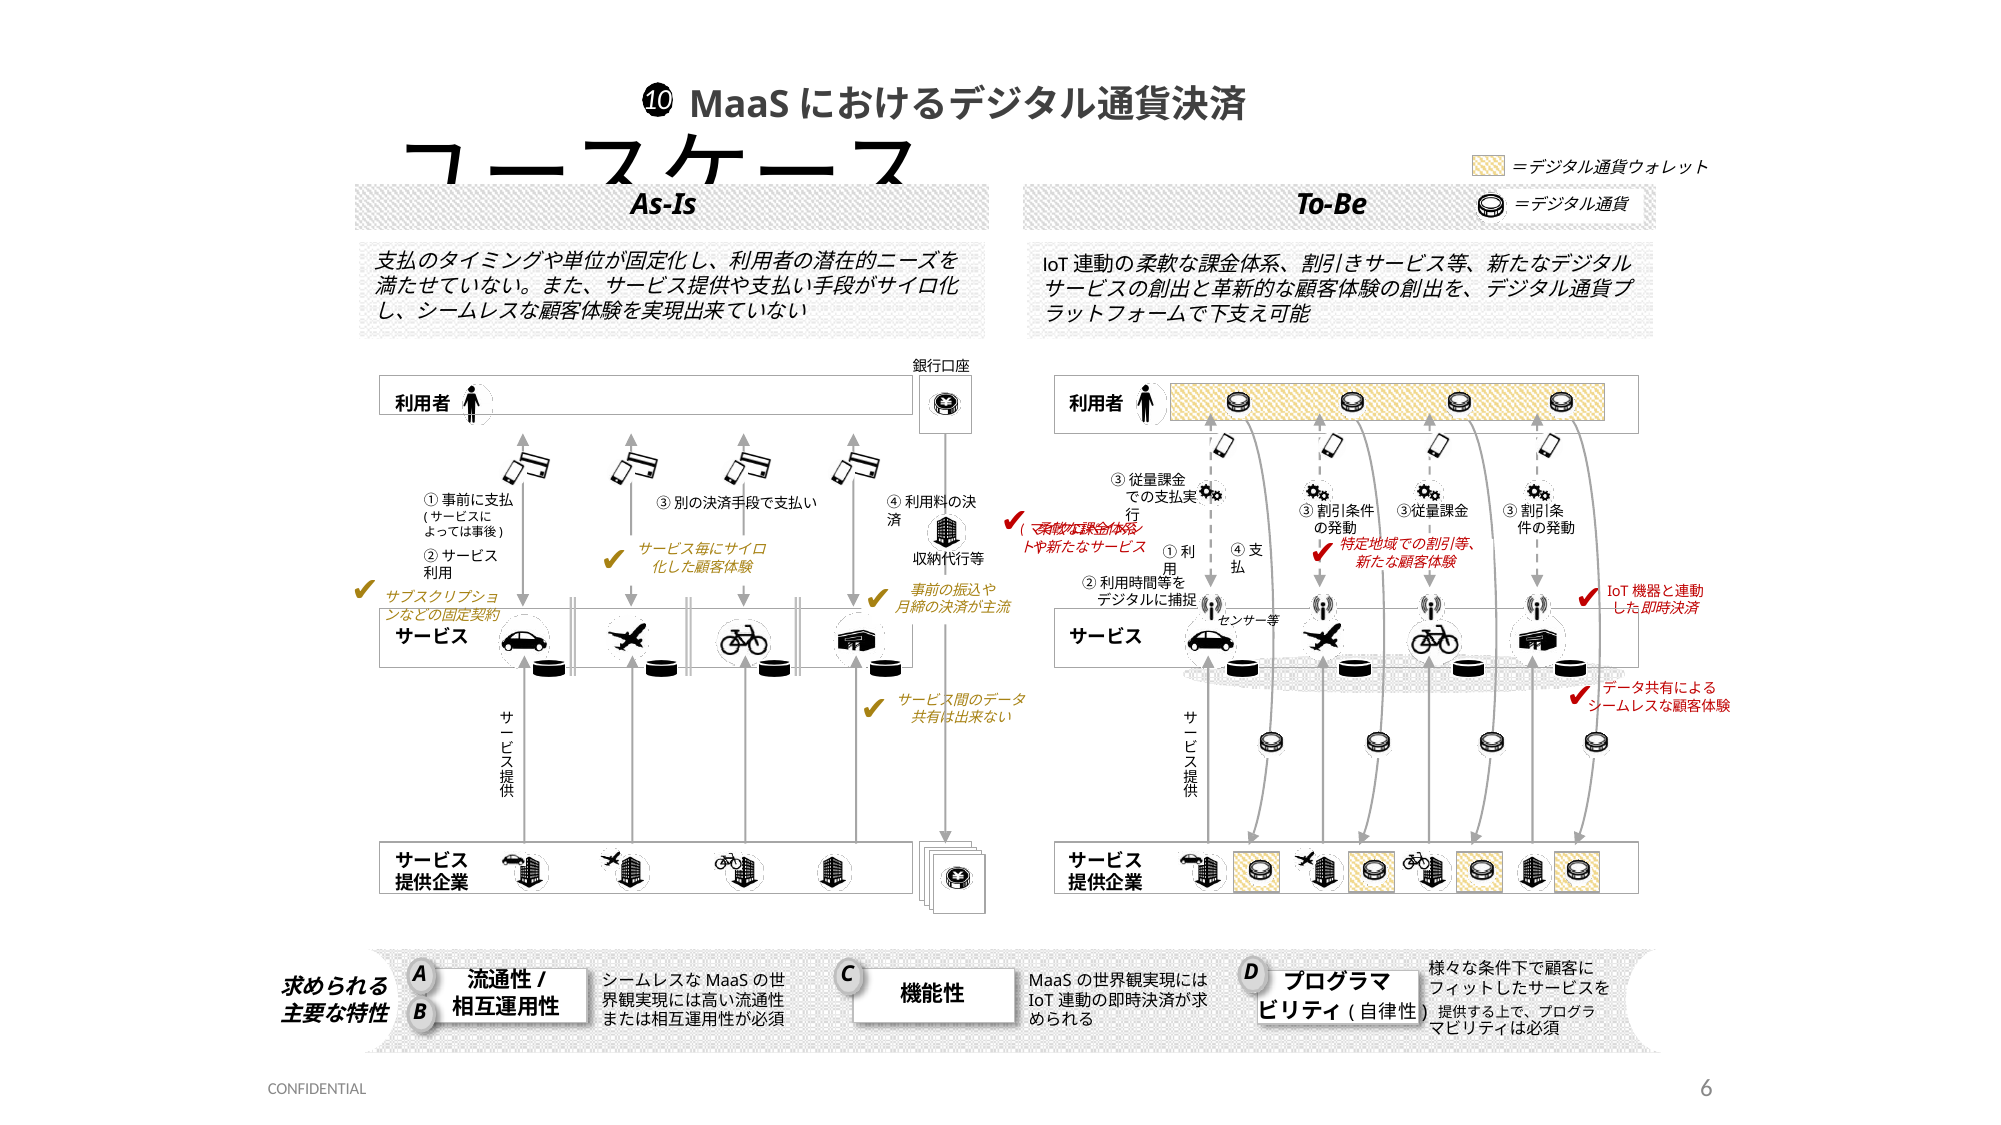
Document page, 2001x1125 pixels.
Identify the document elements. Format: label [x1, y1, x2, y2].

text_box [686, 78, 1248, 126]
text_box [1471, 154, 1506, 176]
picture [1023, 184, 1656, 230]
title [387, 73, 2000, 264]
picture [642, 82, 673, 117]
picture [355, 184, 989, 230]
text_box [640, 78, 675, 116]
text_box [278, 947, 1702, 1053]
text_box [998, 374, 1735, 894]
text_box [1698, 1069, 1716, 1102]
text_box [1508, 154, 1714, 177]
text_box [348, 354, 1033, 914]
picture [1027, 242, 1653, 339]
text_box [265, 1075, 371, 1098]
picture [462, 383, 493, 425]
picture [359, 242, 985, 339]
